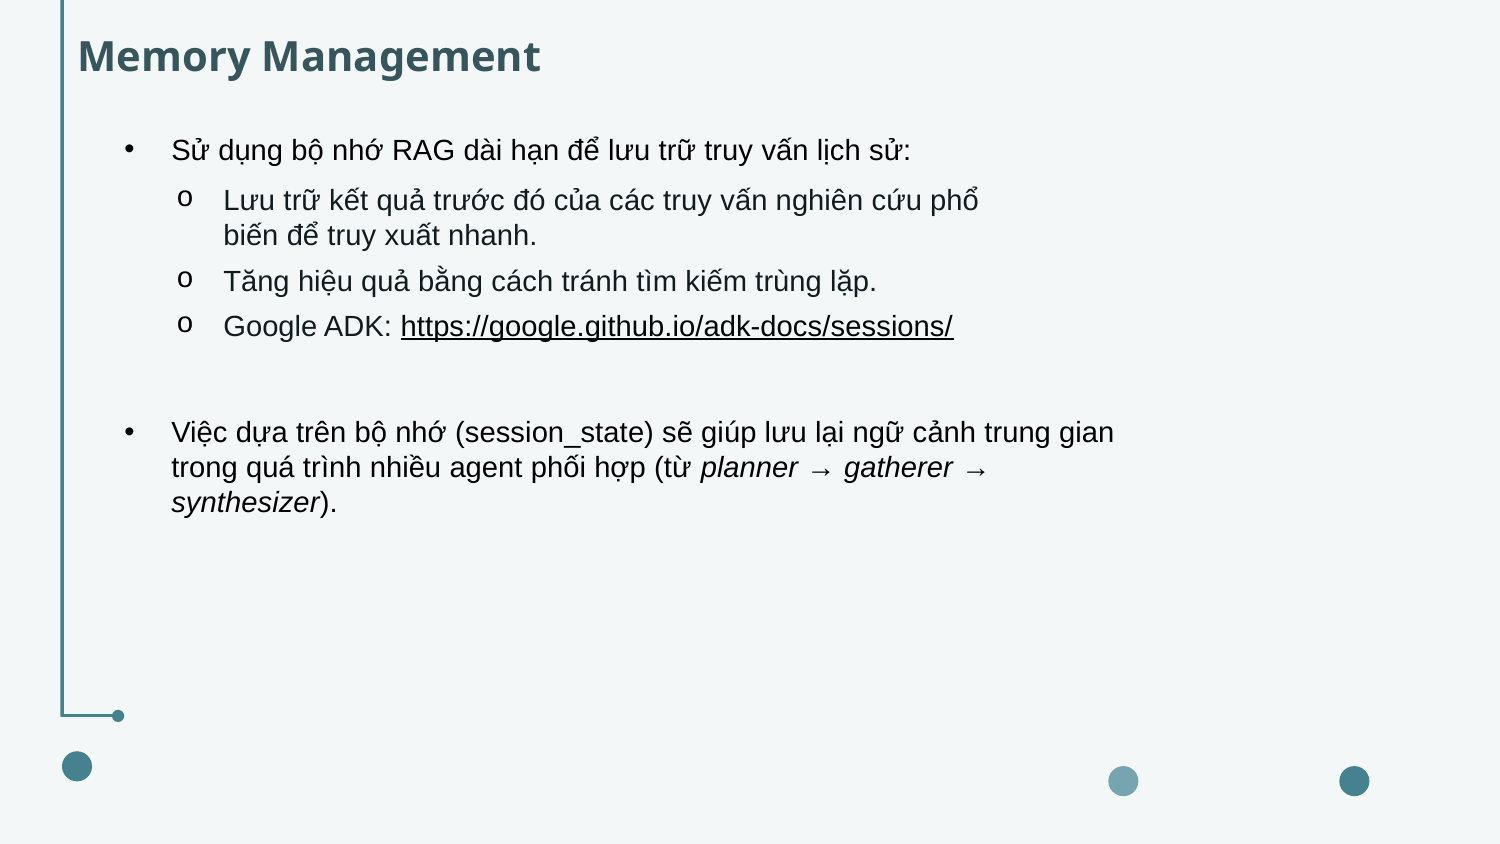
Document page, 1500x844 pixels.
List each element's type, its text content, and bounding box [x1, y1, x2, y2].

text_box Memory Management [39, 26, 1482, 95]
text_box Việc dựa trên bộ nhớ (session_state) sẽ giúp lưu lại ngữ cảnh trung gian trong quá trình nhiều agent phối hợp (từ planner → gatherer → synthesizer). [109, 406, 1180, 526]
text_box Lưu trữ kết quả trước đó của các truy vấn nghiên cứu phổ biến để truy xuất nhanh. Tăng hiệu quả bằng cách tránh tìm kiếm trùng lặp. Google ADK: https://google.github.io/adk-docs/sessions/ [161, 174, 1018, 350]
text_box Sử dụng bộ nhớ RAG dài hạn để lưu trữ truy vấn lịch sử: [109, 123, 1347, 174]
